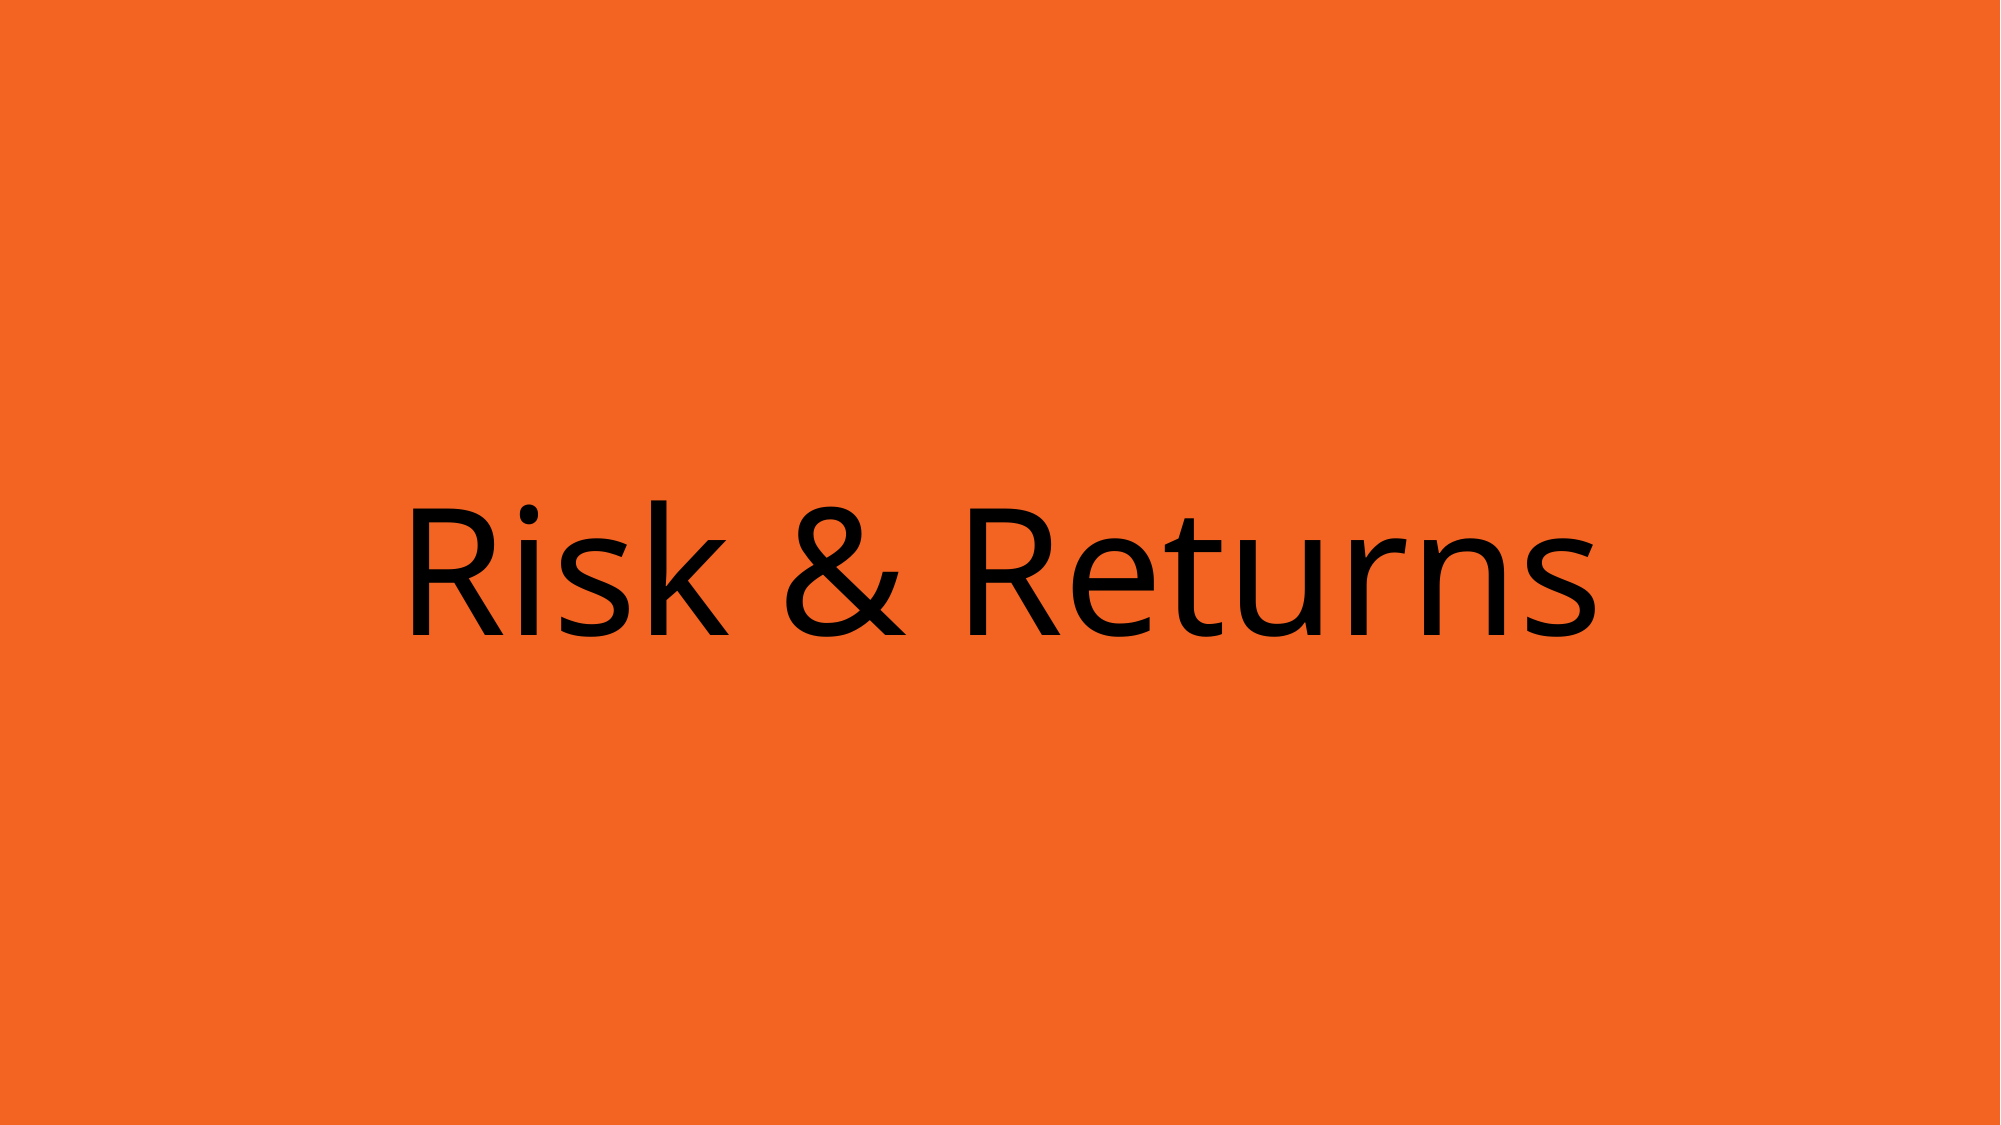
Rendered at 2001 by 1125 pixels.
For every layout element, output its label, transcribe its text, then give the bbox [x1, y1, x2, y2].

title Risk & Returns [0, 469, 2000, 687]
